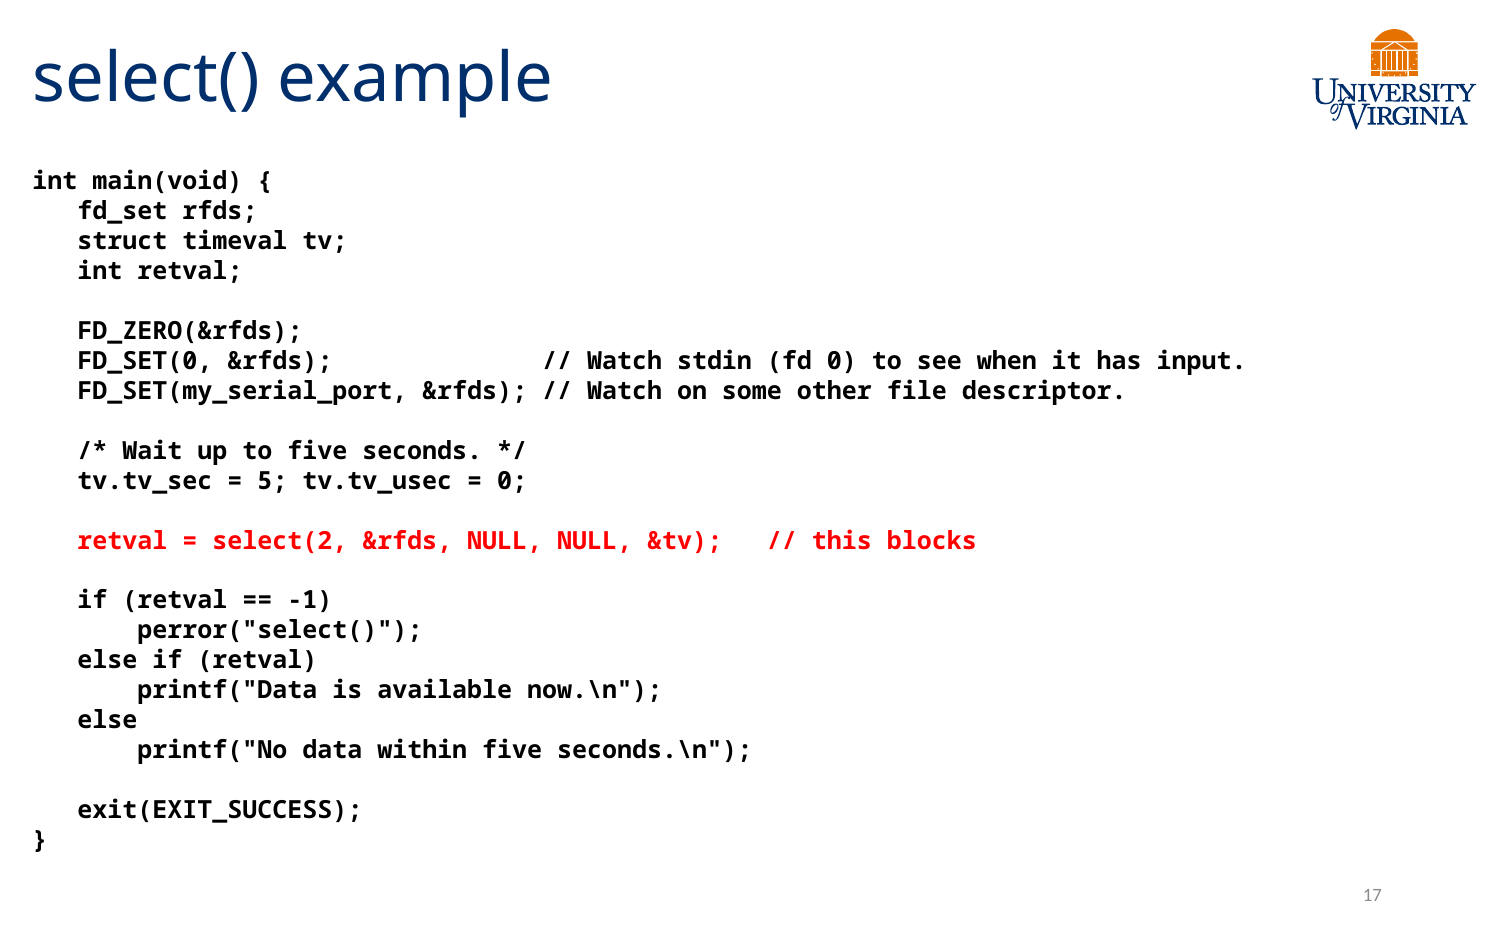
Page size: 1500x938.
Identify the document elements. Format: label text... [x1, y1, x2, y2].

title select() example [17, 14, 1297, 145]
list int main(void) { fd_set rfds; struct timeval tv; int retval; FD_ZERO(&rfds); FD_SET(0, &rfds); // Watch stdin (fd 0) to see when it has input. FD_SET(my_serial_port, &rfds); // Watch on some other file descriptor. /* Wait up to five seconds. */ tv.tv_sec = 5; tv.tv_usec = 0; retval = select(2, &rfds, NULL, NULL, &tv); // this blocks if (retval == -1) perror("select()"); else if (retval) printf("Data is available now.\n"); else printf("No data within five seconds.\n"); exit(EXIT_SUCCESS); } [17, 157, 1483, 892]
slide_number 17 [1059, 868, 1397, 919]
